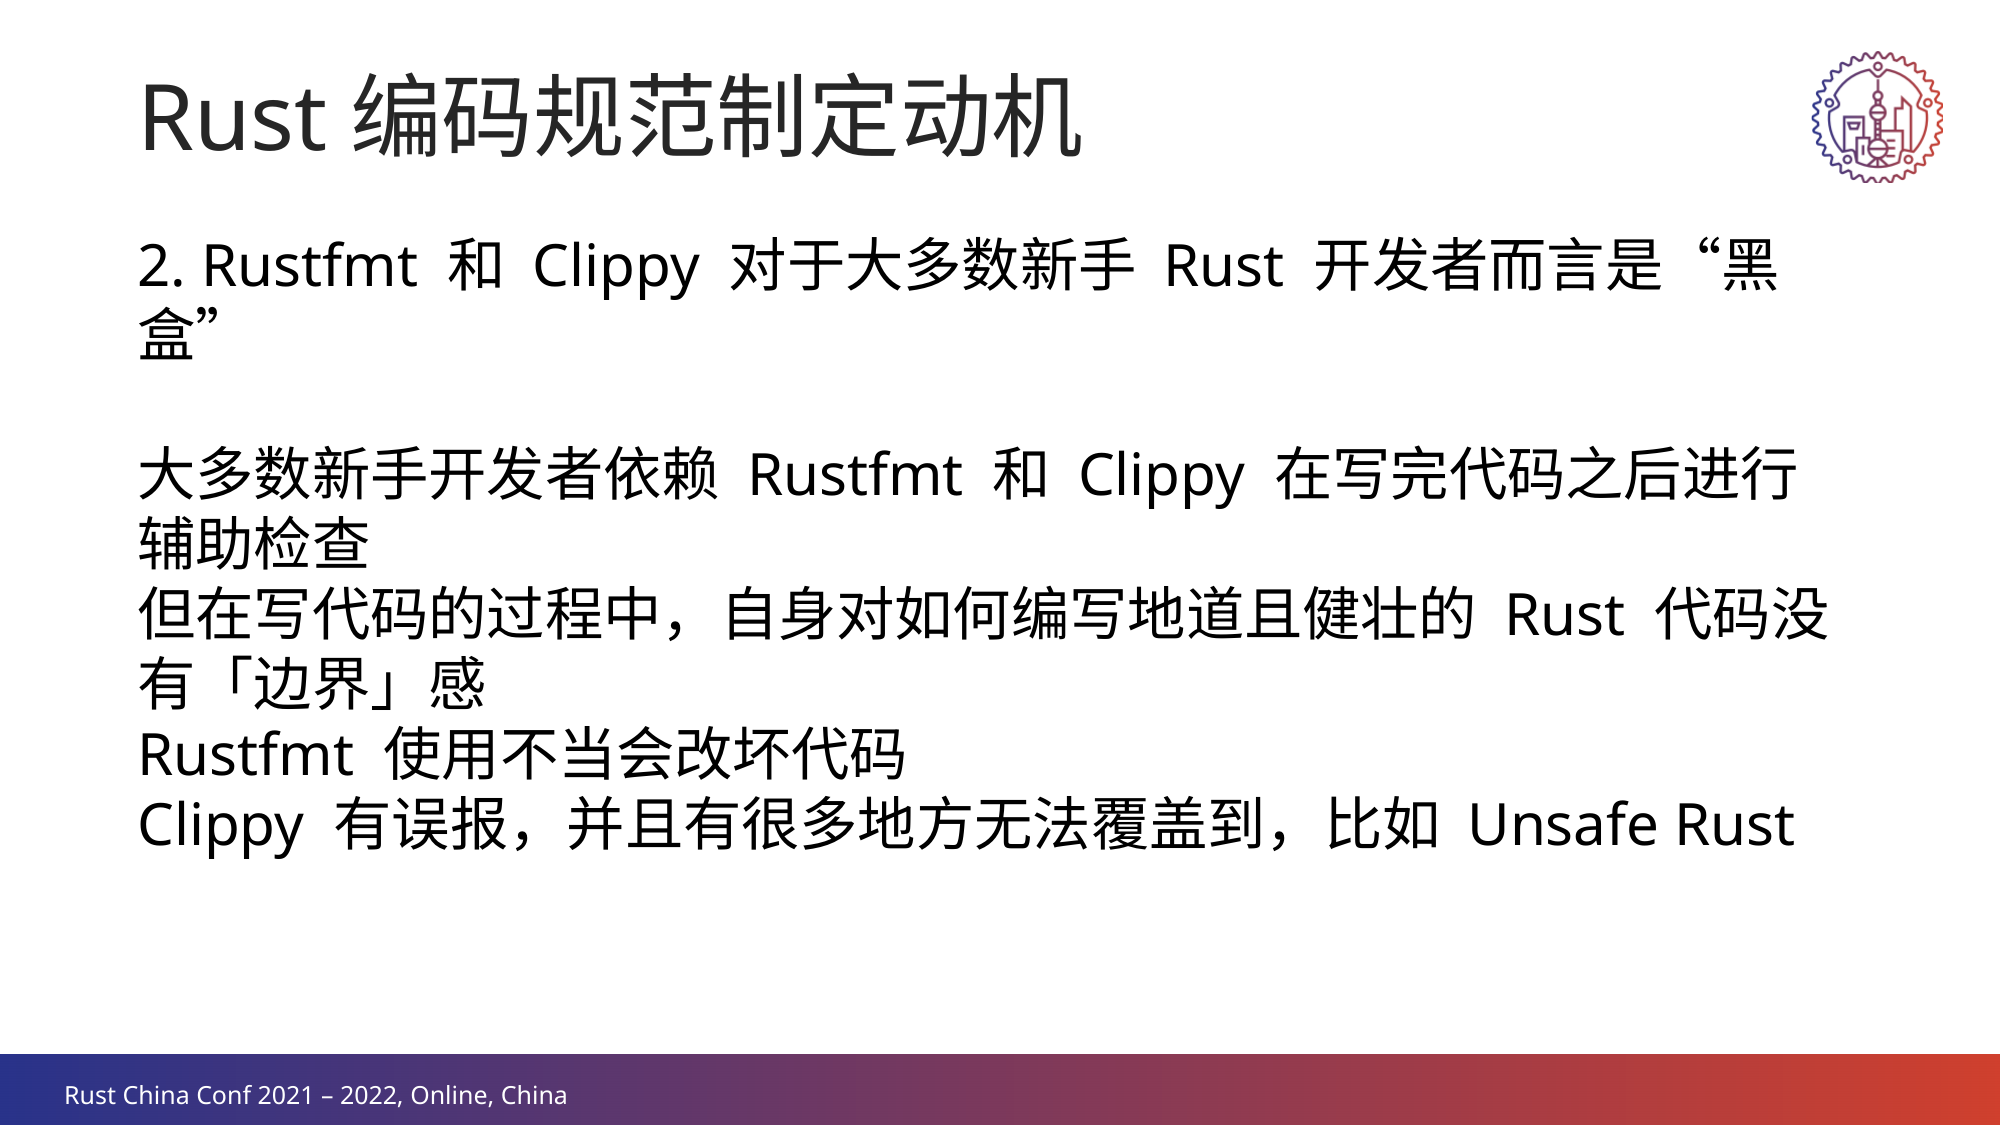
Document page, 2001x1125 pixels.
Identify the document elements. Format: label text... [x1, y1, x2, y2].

list 2. Rustfmt 和 Clippy 对于大多数新手 Rust 开发者而言是“黑盒” 大多数新手开发者依赖 Rustfmt 和 Clippy 在写完代码之后进行辅助检查 但在写代码的过程中，自身对如何编写地道且健壮的 Rust 代码没有「边界」感 Rustfmt 使用不当会改坏代码 Clippy 有误报，并且有很多地方无法覆盖到，比如 Unsafe Rust [122, 220, 1848, 935]
text_box Rust编码规范制定动机 [122, 51, 1361, 176]
